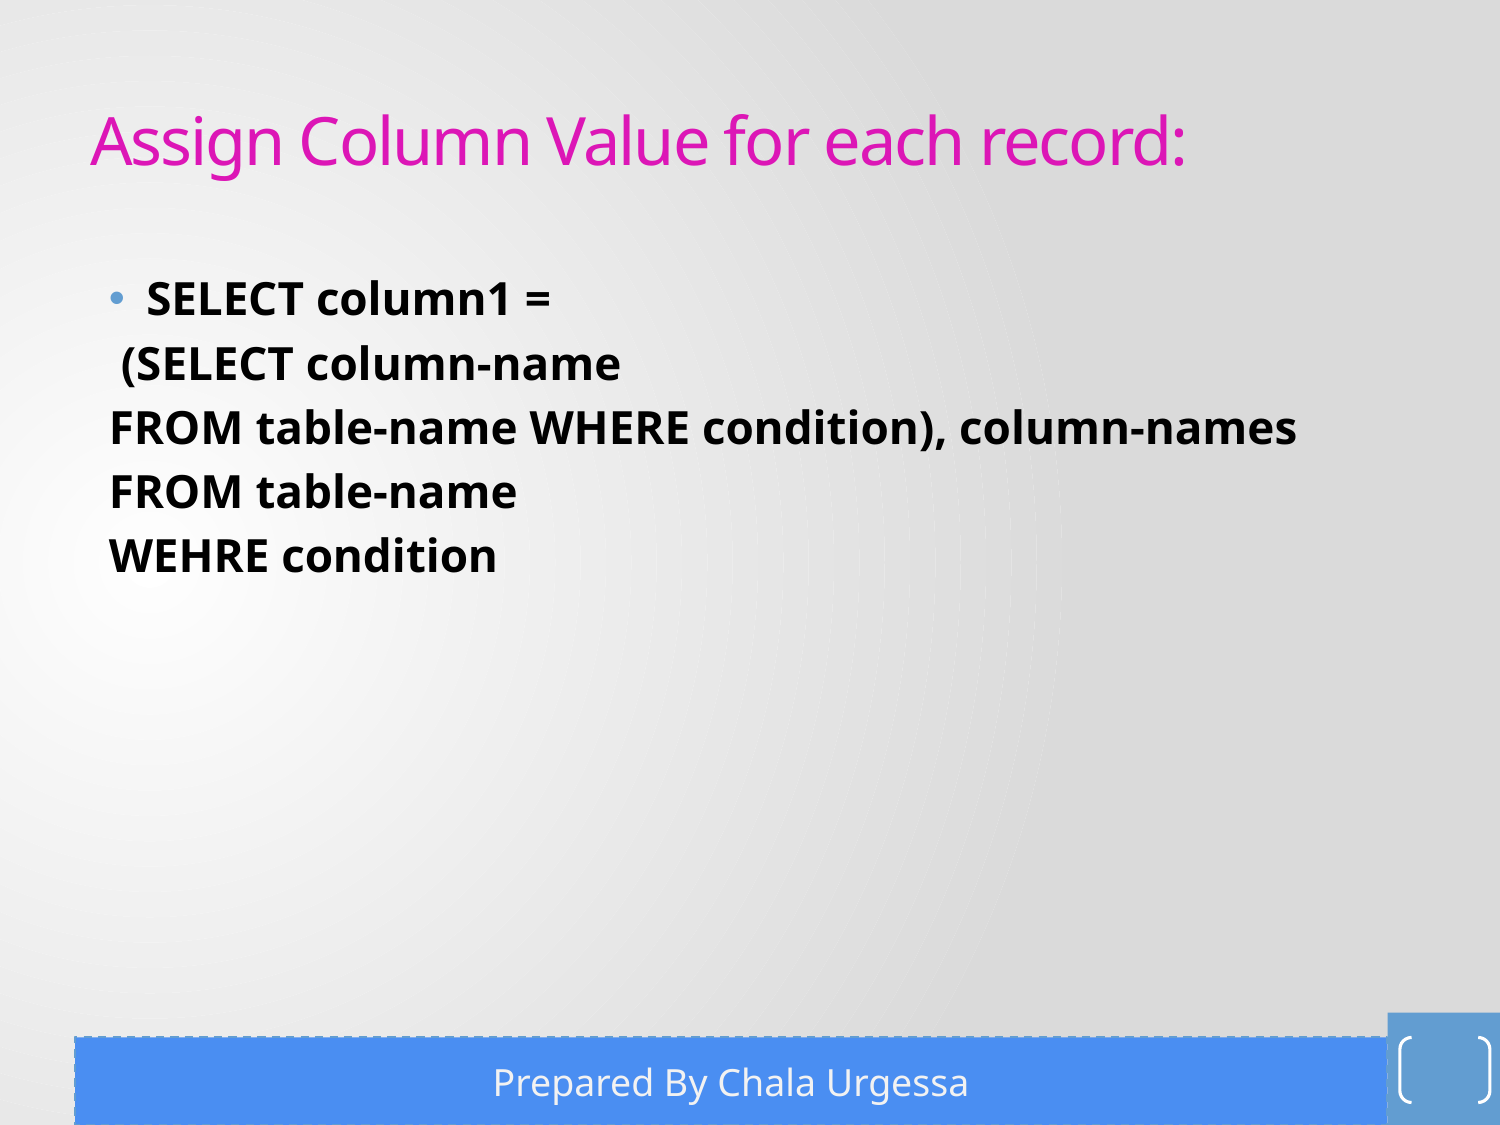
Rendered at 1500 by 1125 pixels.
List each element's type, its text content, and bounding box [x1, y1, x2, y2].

list SELECT column1 = (SELECT column-name FROM table-name WHERE condition), column-names FROM table-name WEHRE condition [75, 262, 1423, 1050]
slide_number [1398, 1035, 1492, 1105]
title Assign Column Value for each record: [75, 45, 1420, 233]
